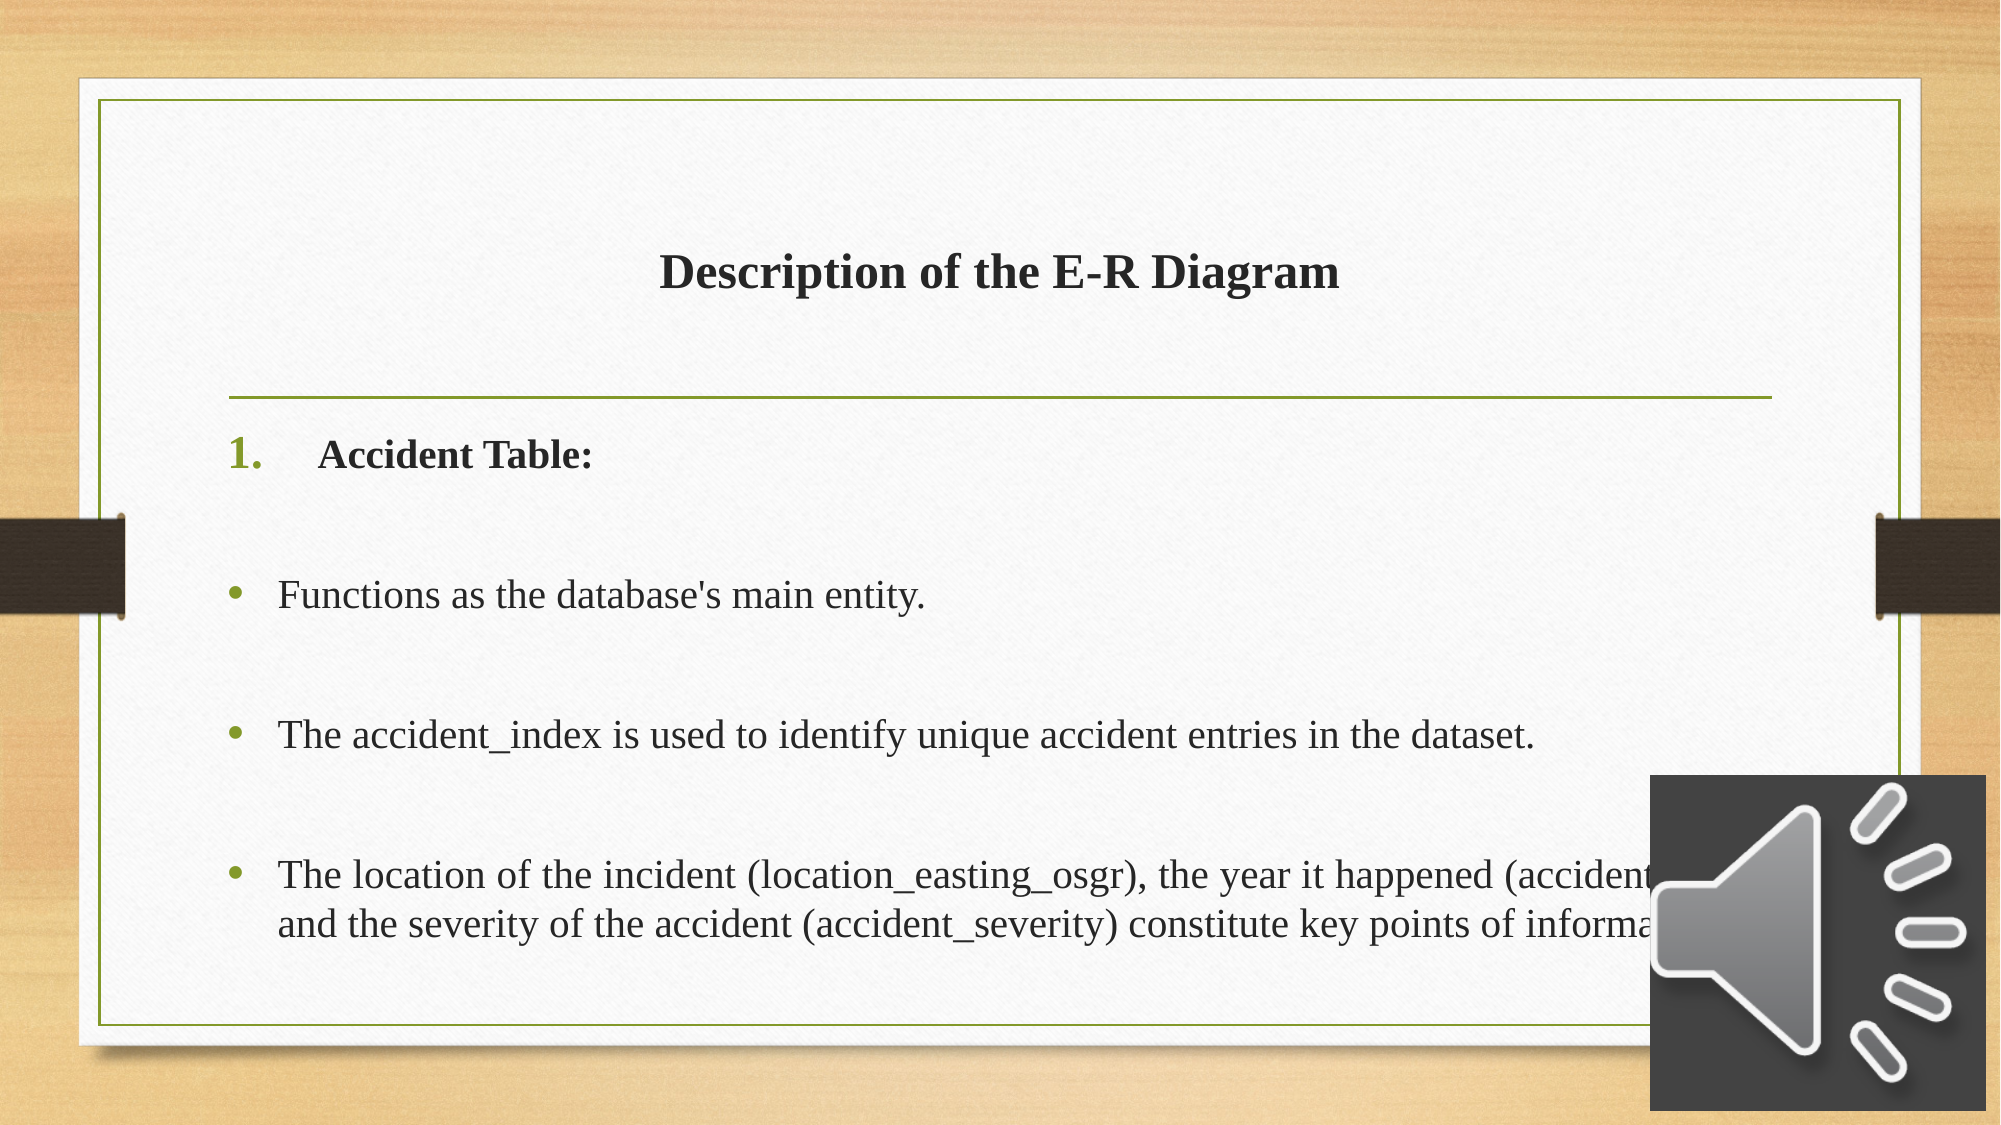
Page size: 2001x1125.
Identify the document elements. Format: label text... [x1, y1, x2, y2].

title Description of the E-R Diagram [212, 161, 1788, 375]
picture [0, 0, 2001, 1125]
list Accident Table: Functions as the database's main entity. The accident_index is used to identify unique accident entries in the dataset. The location of the incident (location_easting_osgr), the year it happened (accident_year), and the severity of the accident (accident_severity) constitute key points of information. [212, 419, 1788, 964]
